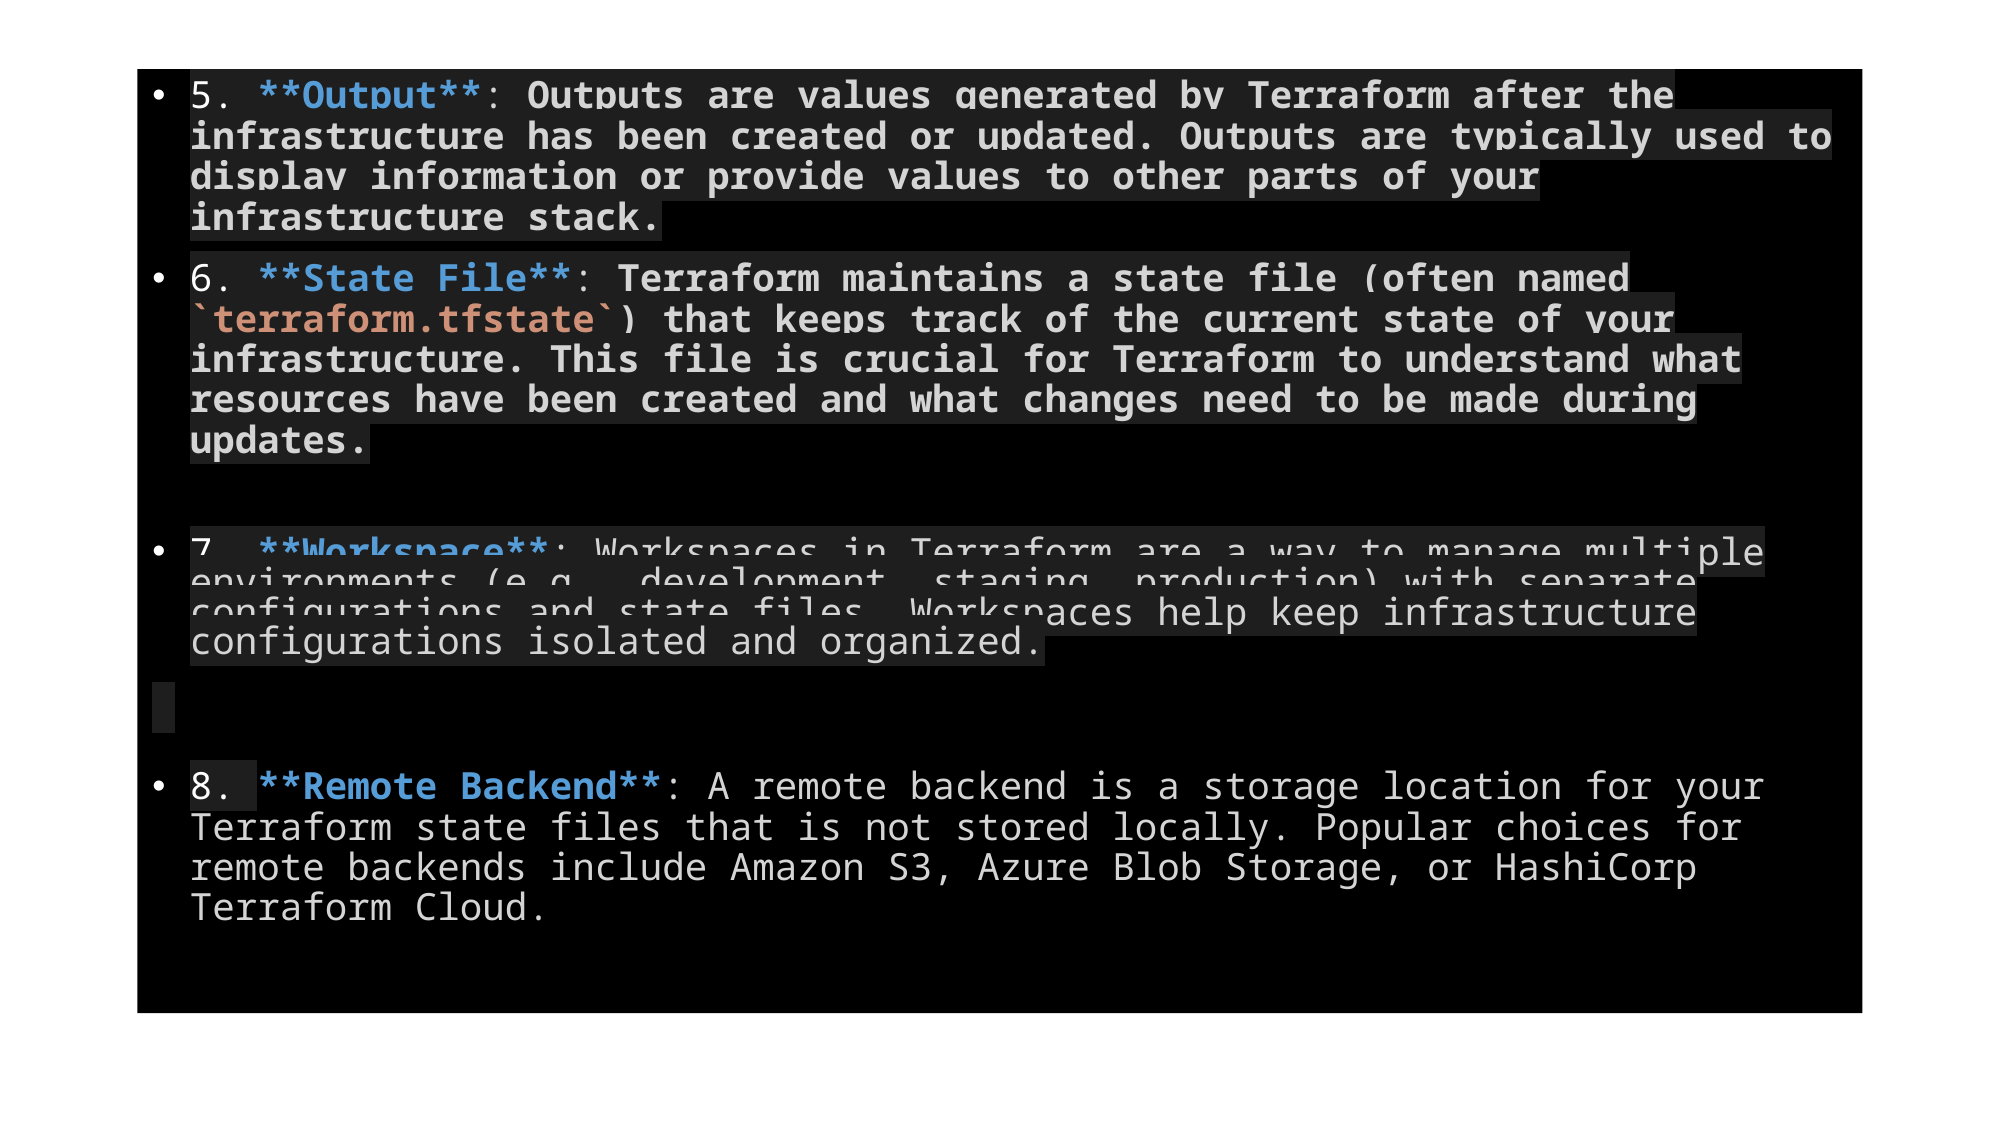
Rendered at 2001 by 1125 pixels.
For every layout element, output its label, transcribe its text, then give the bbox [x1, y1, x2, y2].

list 5. **Output**: Outputs are values generated by Terraform after the infrastructure has been created or updated. Outputs are typically used to display information or provide values to other parts of your infrastructure stack. 6. **State File**: Terraform maintains a state file (often named `terraform.tfstate`) that keeps track of the current state of your infrastructure. This file is crucial for Terraform to understand what resources have been created and what changes need to be made during updates. 7. **Workspace**: Workspaces in Terraform are a way to manage multiple environments (e.g., development, staging, production) with separate configurations and state files. Workspaces help keep infrastructure configurations isolated and organized. 8. **Remote Backend**: A remote backend is a storage location for your Terraform state files that is not stored locally. Popular choices for remote backends include Amazon S3, Azure Blob Storage, or HashiCorp Terraform Cloud. [137, 69, 1863, 1014]
